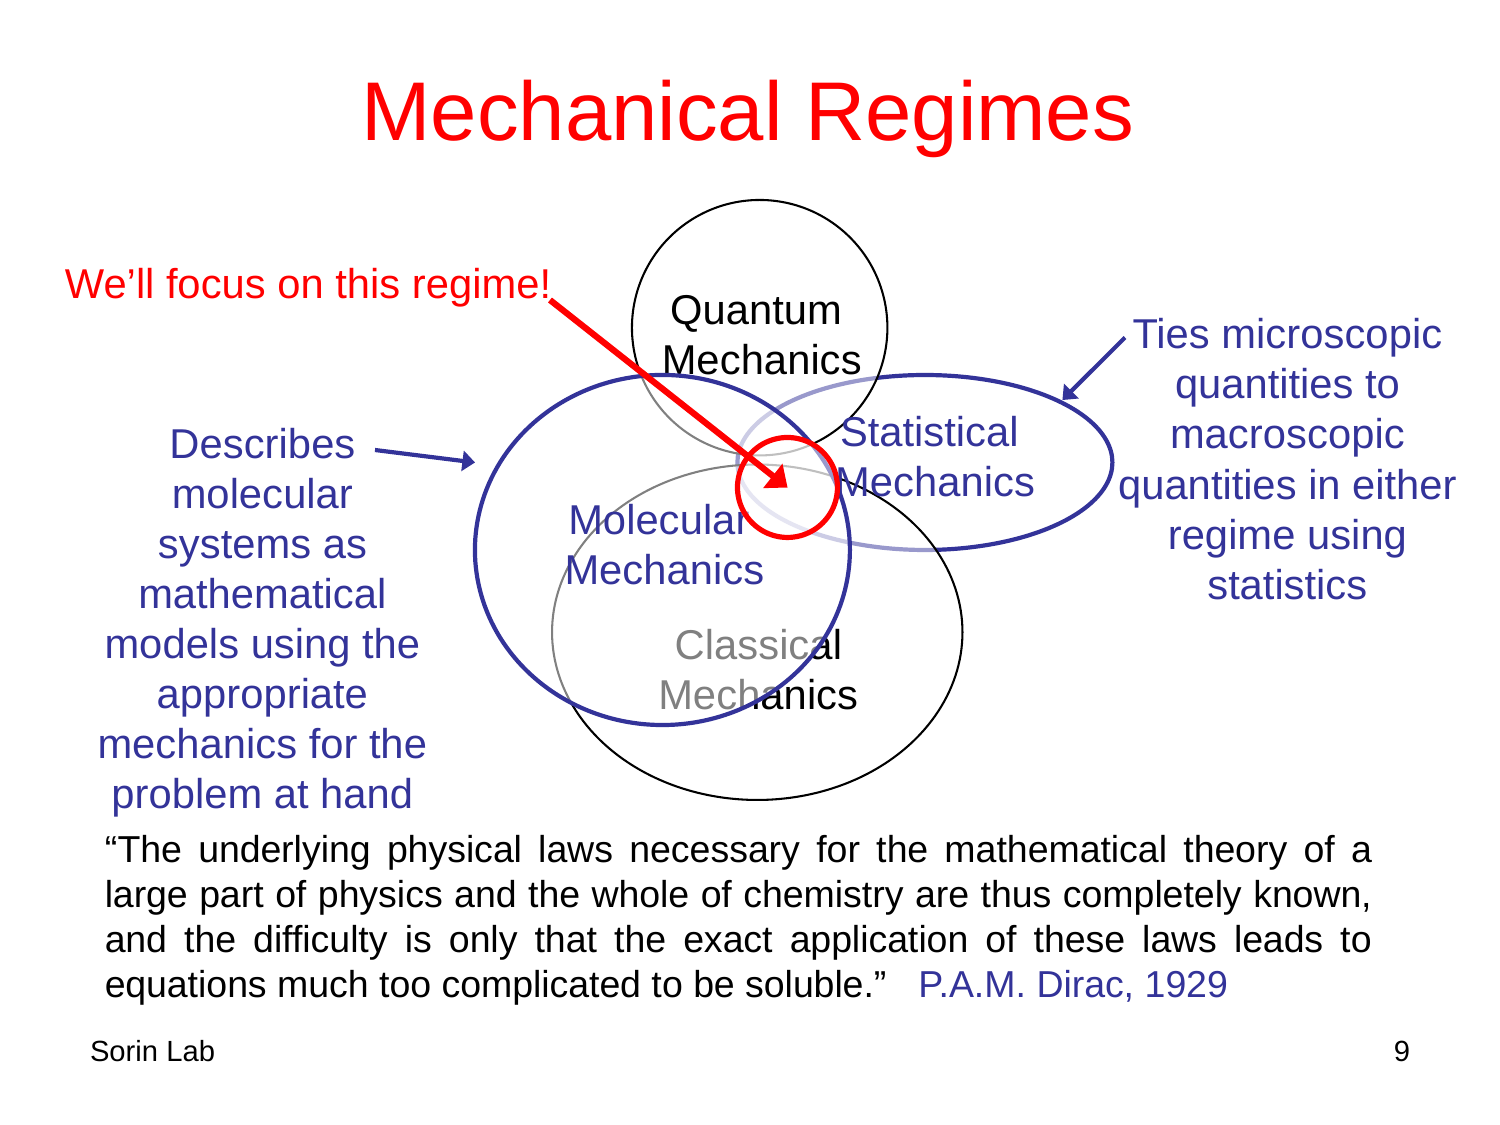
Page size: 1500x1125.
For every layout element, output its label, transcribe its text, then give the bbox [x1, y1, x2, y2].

text_box Molecular Mechanics [549, 484, 780, 600]
text_box [474, 378, 850, 726]
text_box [631, 199, 888, 456]
text_box “The underlying physical laws necessary for the mathematical theory of a large part of physics and the whole of chemistry are thus completely known, and the difficulty is only that the exact application of these laws leads to equations much too complicated to be soluble.” P.A.M. Dirac, 1929 [89, 817, 1388, 1013]
text_box [903, 397, 1099, 550]
slide_number Sorin Lab [74, 1024, 426, 1103]
text_box [374, 449, 475, 472]
text_box [571, 513, 963, 800]
text_box Mechanical Regimes [346, 50, 1150, 166]
text_box [737, 464, 838, 538]
slide_number 9 [1074, 1024, 1426, 1103]
text_box Describes molecular systems as mathematical models using the appropriate mechanics for the problem at hand [74, 409, 450, 825]
text_box Statistical Mechanics [833, 397, 1051, 513]
text_box Classical Mechanics [683, 609, 877, 725]
text_box [1062, 337, 1126, 400]
text_box [892, 375, 1050, 397]
text_box We’ll focus on this regime! [49, 249, 567, 315]
text_box [757, 464, 788, 488]
text_box Ties microscopic quantities to macroscopic quantities in either regime using statistics [1099, 299, 1475, 615]
